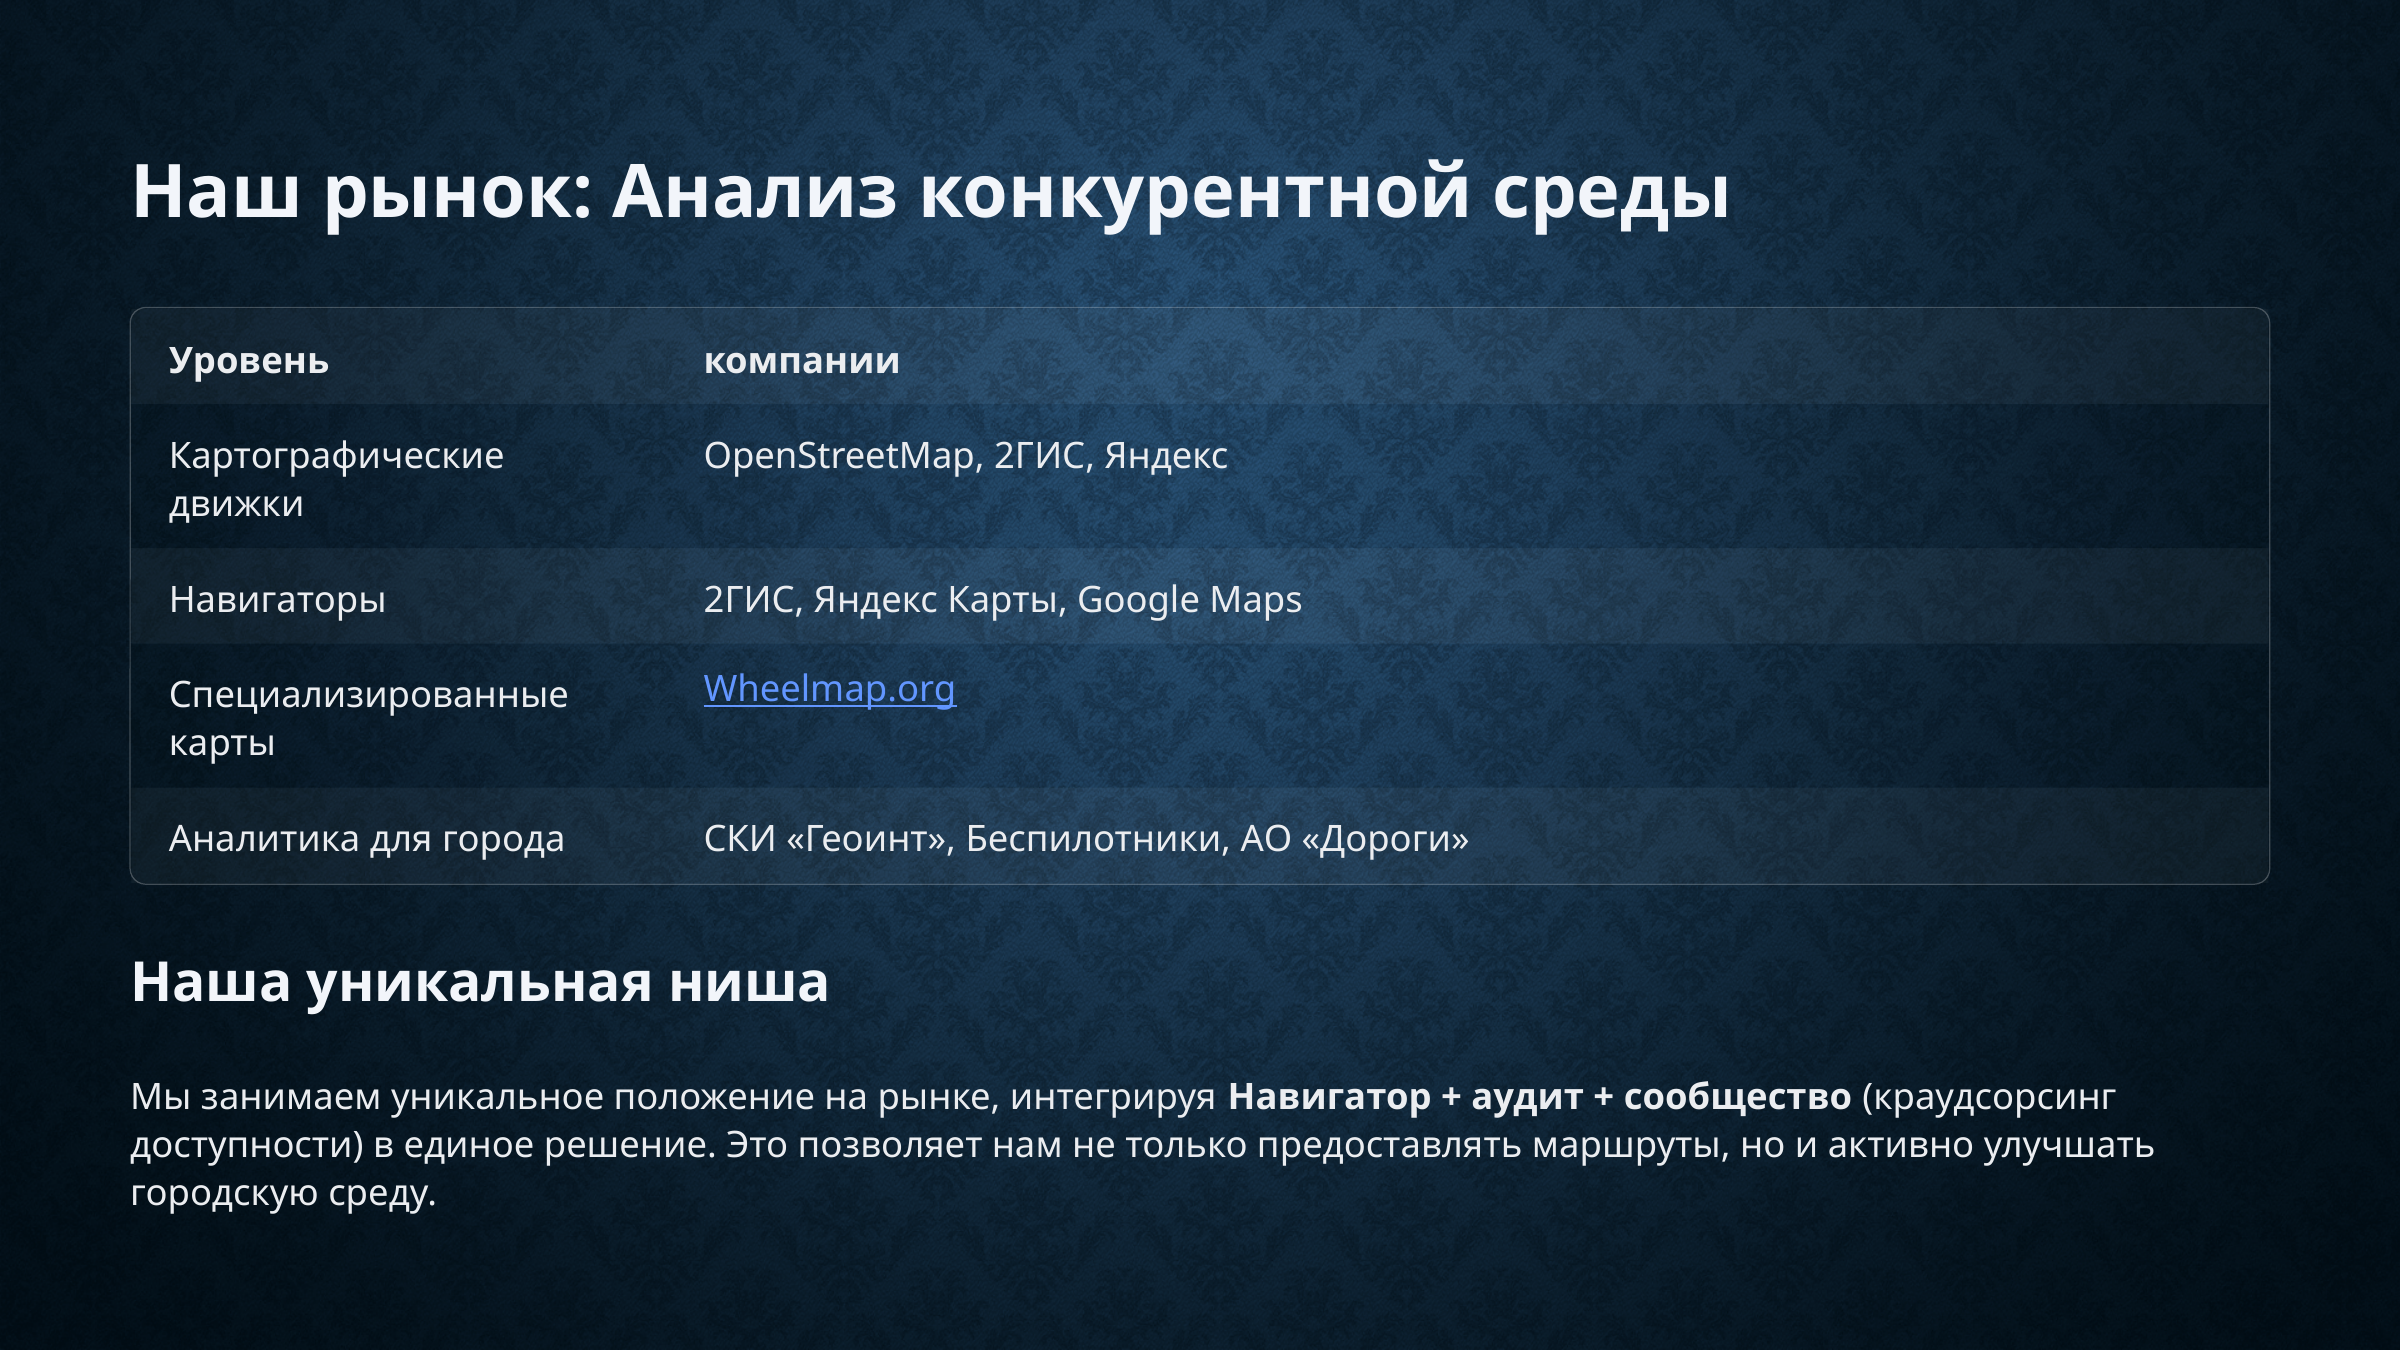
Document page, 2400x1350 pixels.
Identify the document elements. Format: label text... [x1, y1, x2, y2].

text_box Картографические движки [168, 427, 628, 525]
text_box 2ГИС, Яндекс Карты, Google Maps [703, 571, 2232, 621]
text_box Аналитика для города [168, 811, 628, 860]
text_box компании [703, 332, 2232, 381]
text_box [131, 643, 2269, 787]
text_box [131, 787, 2269, 883]
text_box OpenStreetMap, 2ГИС, Яндекс [703, 427, 2232, 477]
text_box Мы занимаем уникальное положение на рынке, интегрируя Навигатор + аудит + сообщество (краудсорсинг доступности) в единое решение. Это позволяет нам не только предоставлять маршруты, но и активно улучшать городскую среду. [130, 1068, 2270, 1214]
text_box СКИ «Геоинт», Беспилотники, АО «Дороги» [703, 811, 2232, 860]
text_box [131, 308, 2269, 404]
text_box Специализированные карты [168, 667, 628, 764]
text_box [131, 548, 2269, 643]
text_box Наша уникальная ниша [130, 940, 796, 1013]
text_box Наш рынок: Анализ конкурентной среды [130, 136, 1689, 234]
text_box [131, 404, 2269, 548]
text_box Wheelmap.org [703, 667, 2232, 716]
text_box Уровень [168, 332, 628, 381]
text_box Навигаторы [168, 571, 628, 621]
